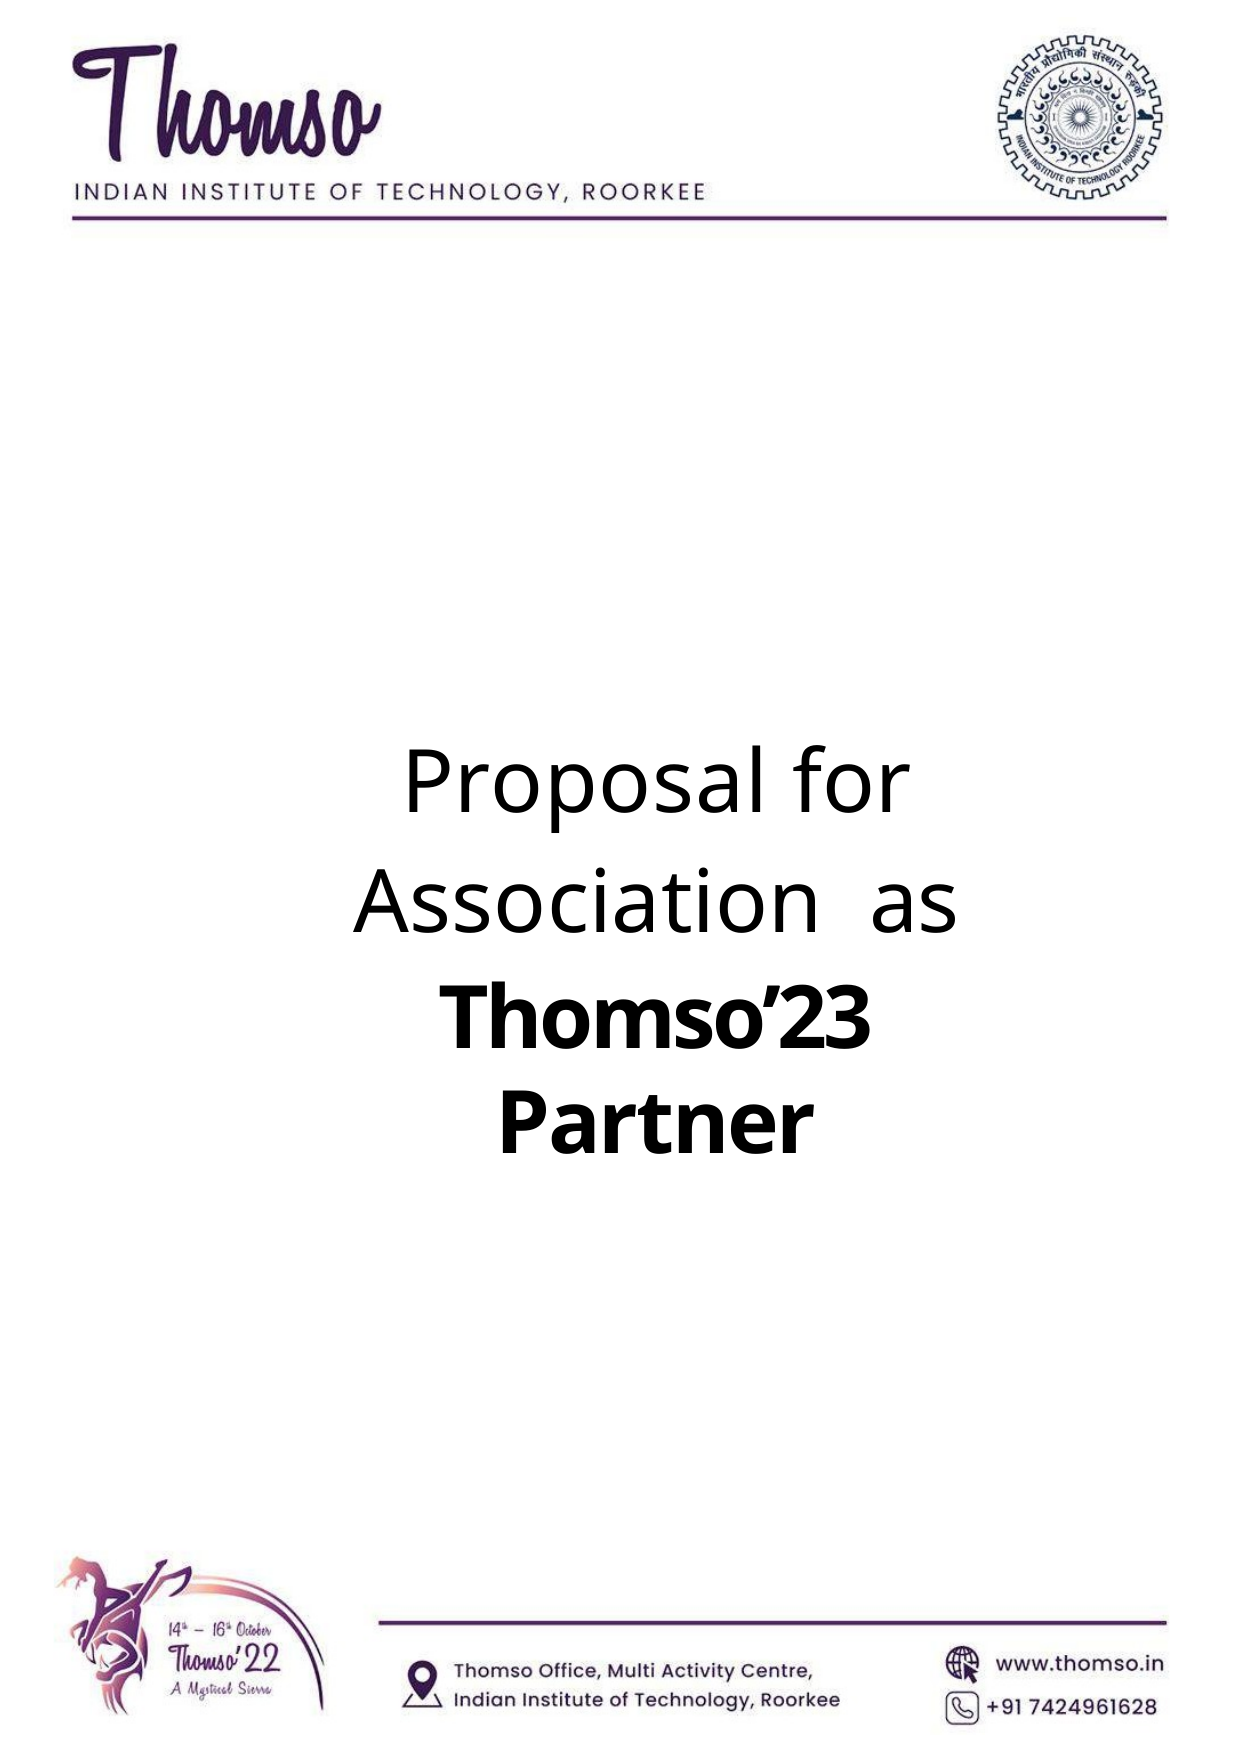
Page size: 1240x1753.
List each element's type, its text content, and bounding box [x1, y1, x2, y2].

picture [53, 17, 1170, 1735]
title Proposal for Association as Thomso’23 Partner [278, 708, 1034, 1004]
